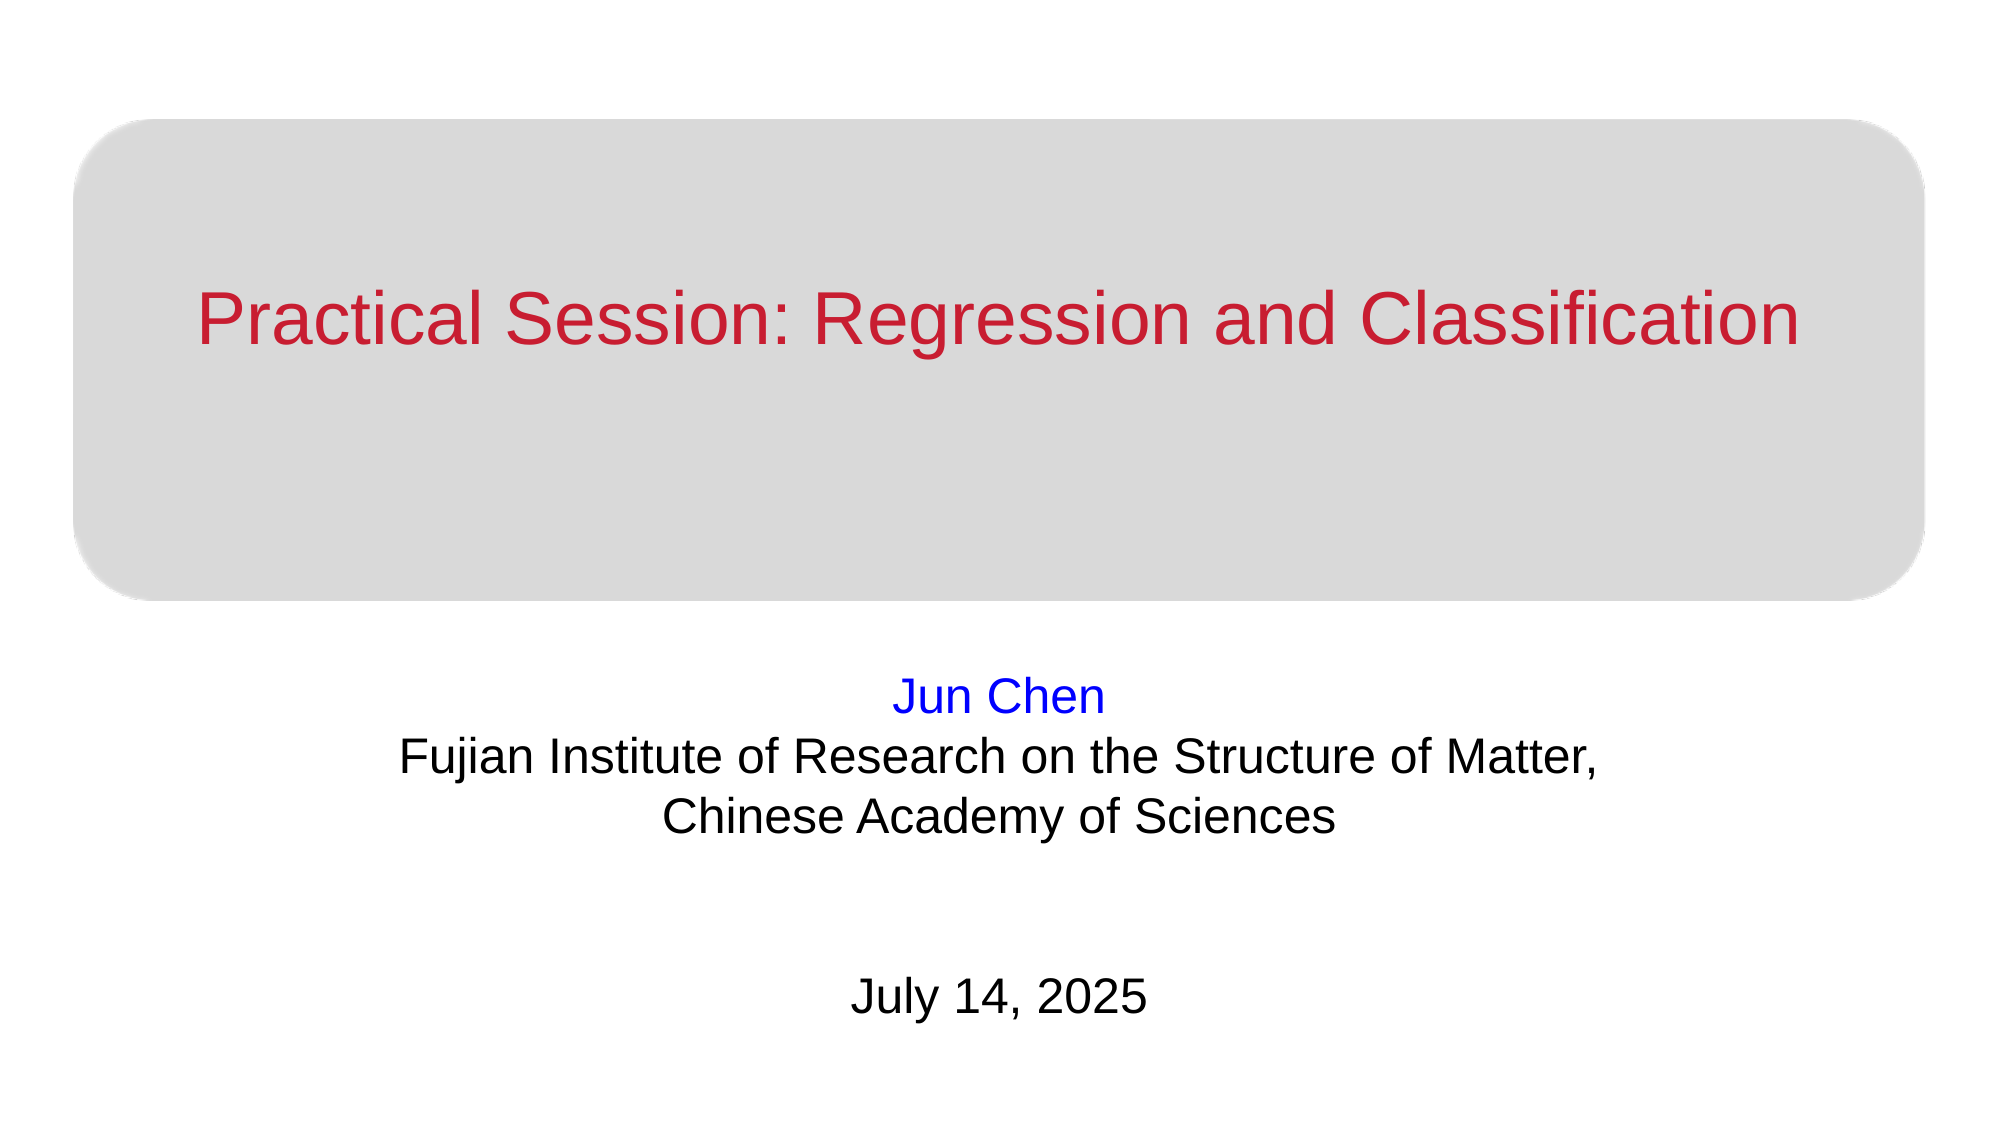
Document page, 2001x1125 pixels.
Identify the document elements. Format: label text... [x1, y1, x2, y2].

text_box Jun Chen Fujian Institute of Research on the Structure of Matter, Chinese Academy of Sciences July 14, 2025 [205, 656, 1794, 1032]
text_box Practical Session: Regression and Classification [79, 125, 1924, 601]
